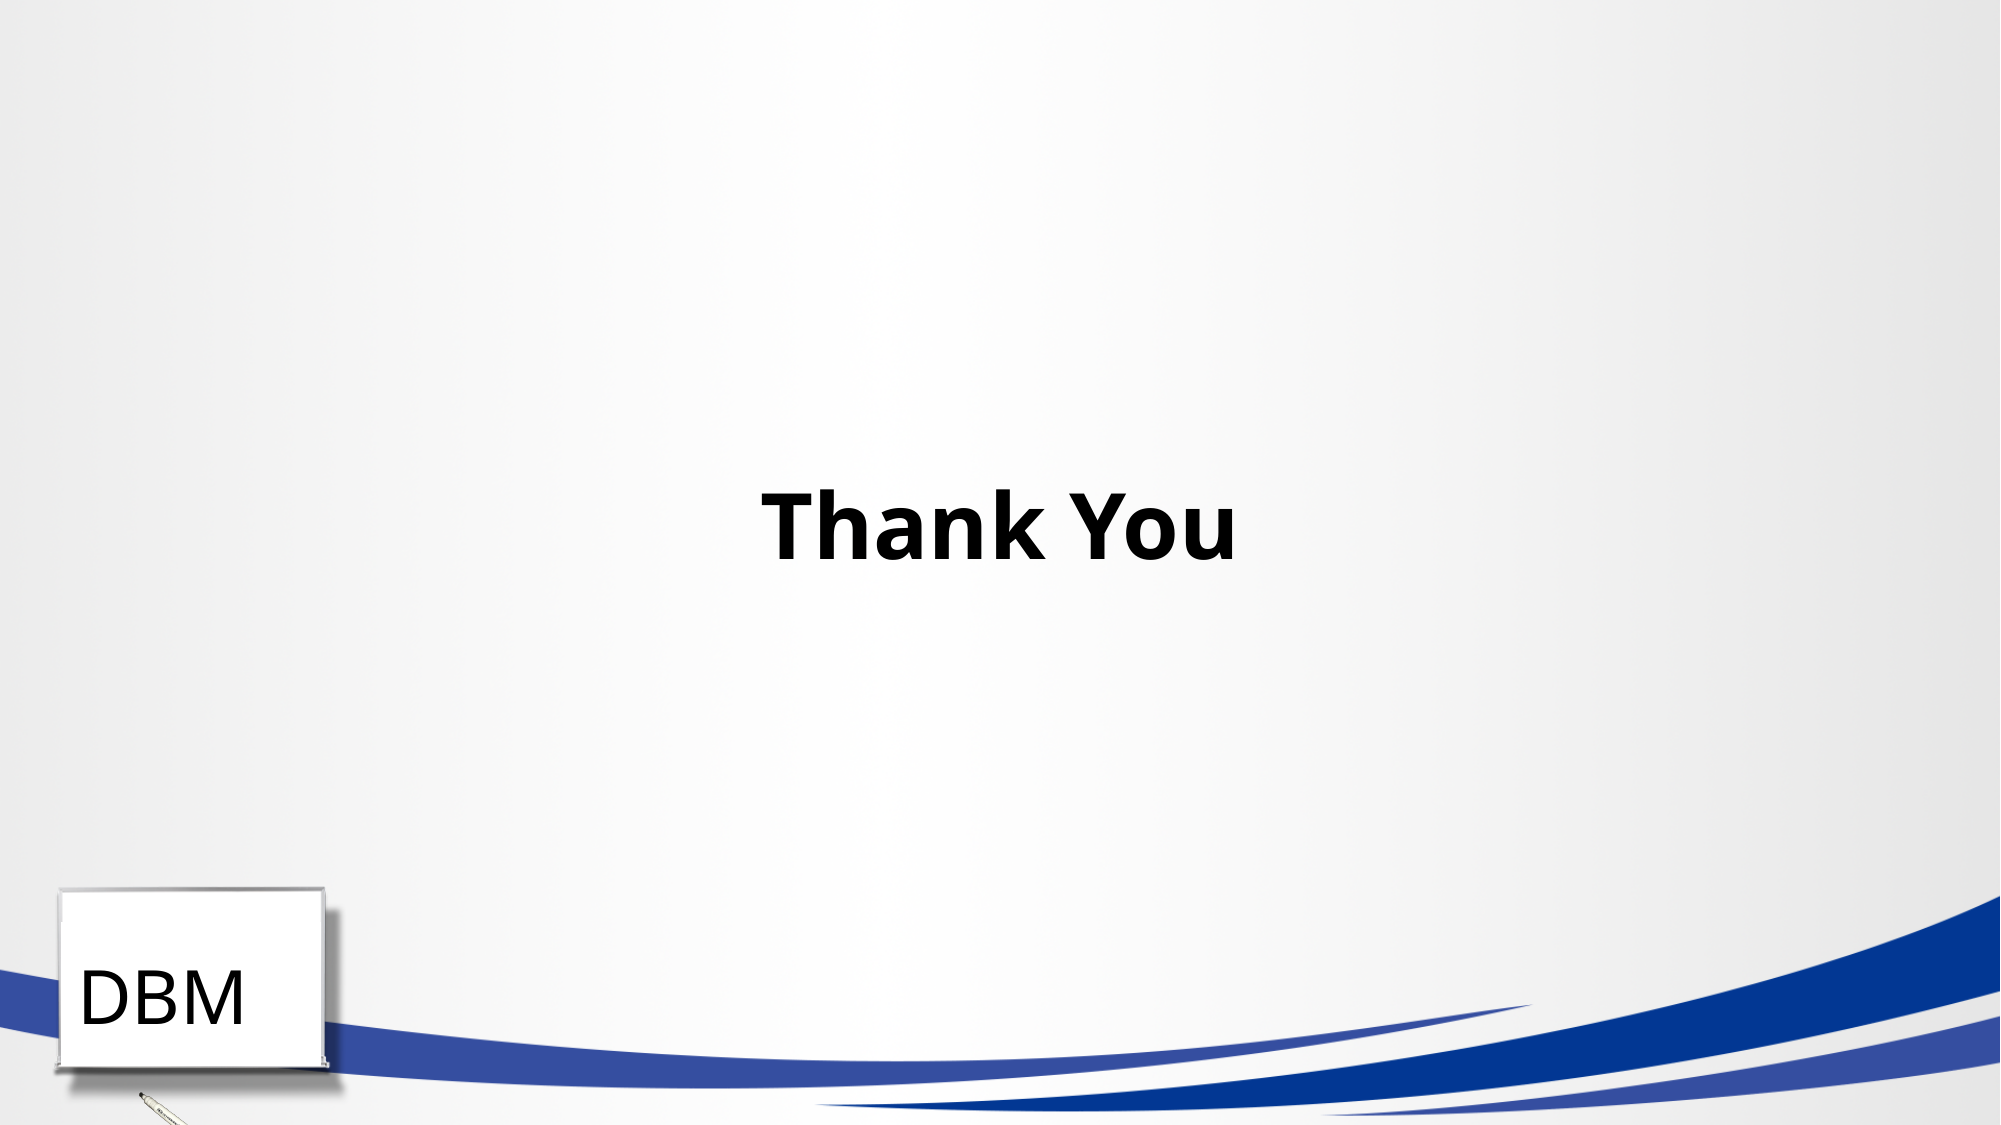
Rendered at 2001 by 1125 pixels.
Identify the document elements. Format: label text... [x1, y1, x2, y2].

title Thank You [137, 121, 1863, 938]
picture [0, 0, 2000, 1125]
